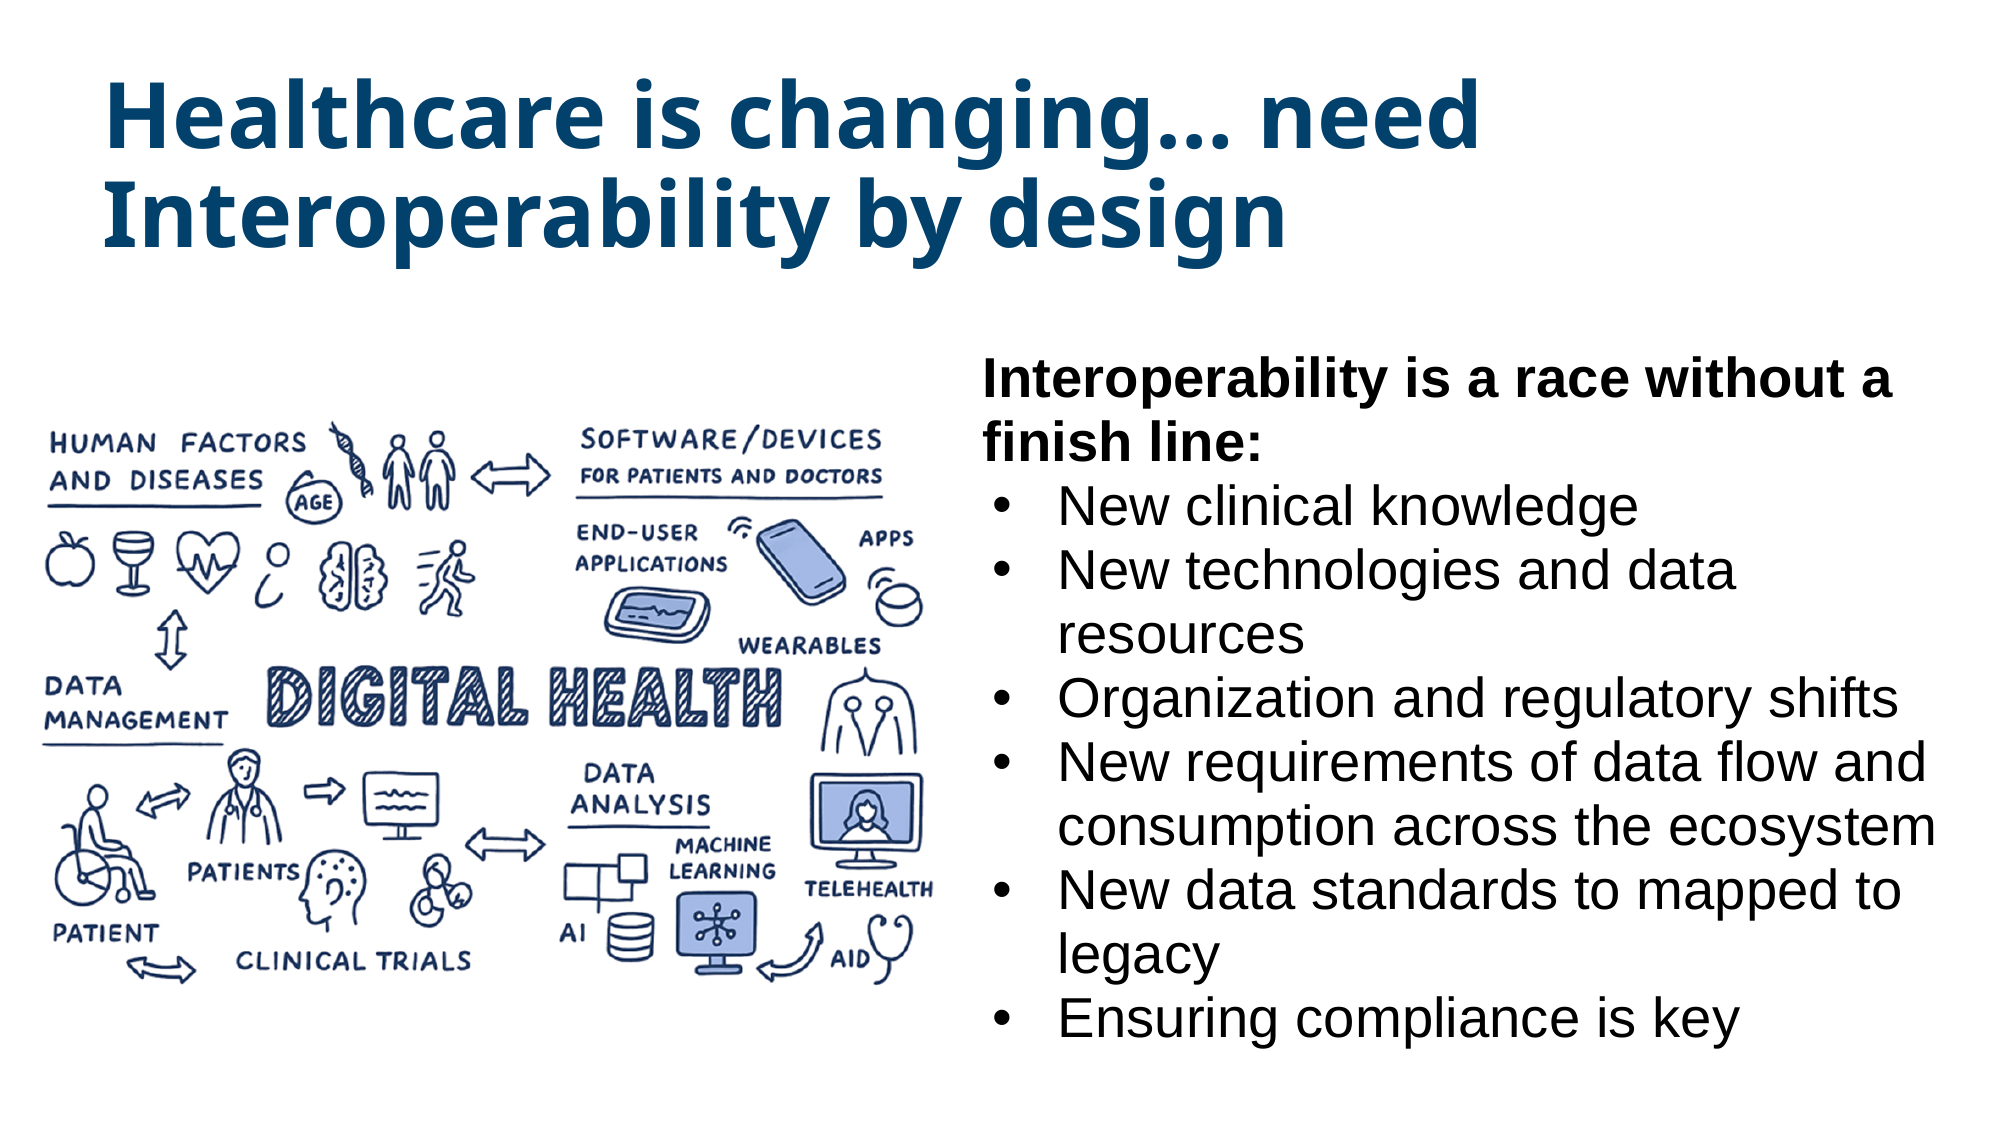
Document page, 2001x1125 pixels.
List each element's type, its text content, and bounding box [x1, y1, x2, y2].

picture [22, 391, 953, 1013]
title Healthcare is changing… need Interoperability by design [87, 59, 1940, 278]
list Interoperability is a race without a finish line: New clinical knowledge New technologies and data resources Organization and regulatory shifts New requirements of data flow and consumption across the ecosystem New data standards to mapped to legacy Ensuring compliance is key [967, 338, 1987, 1096]
